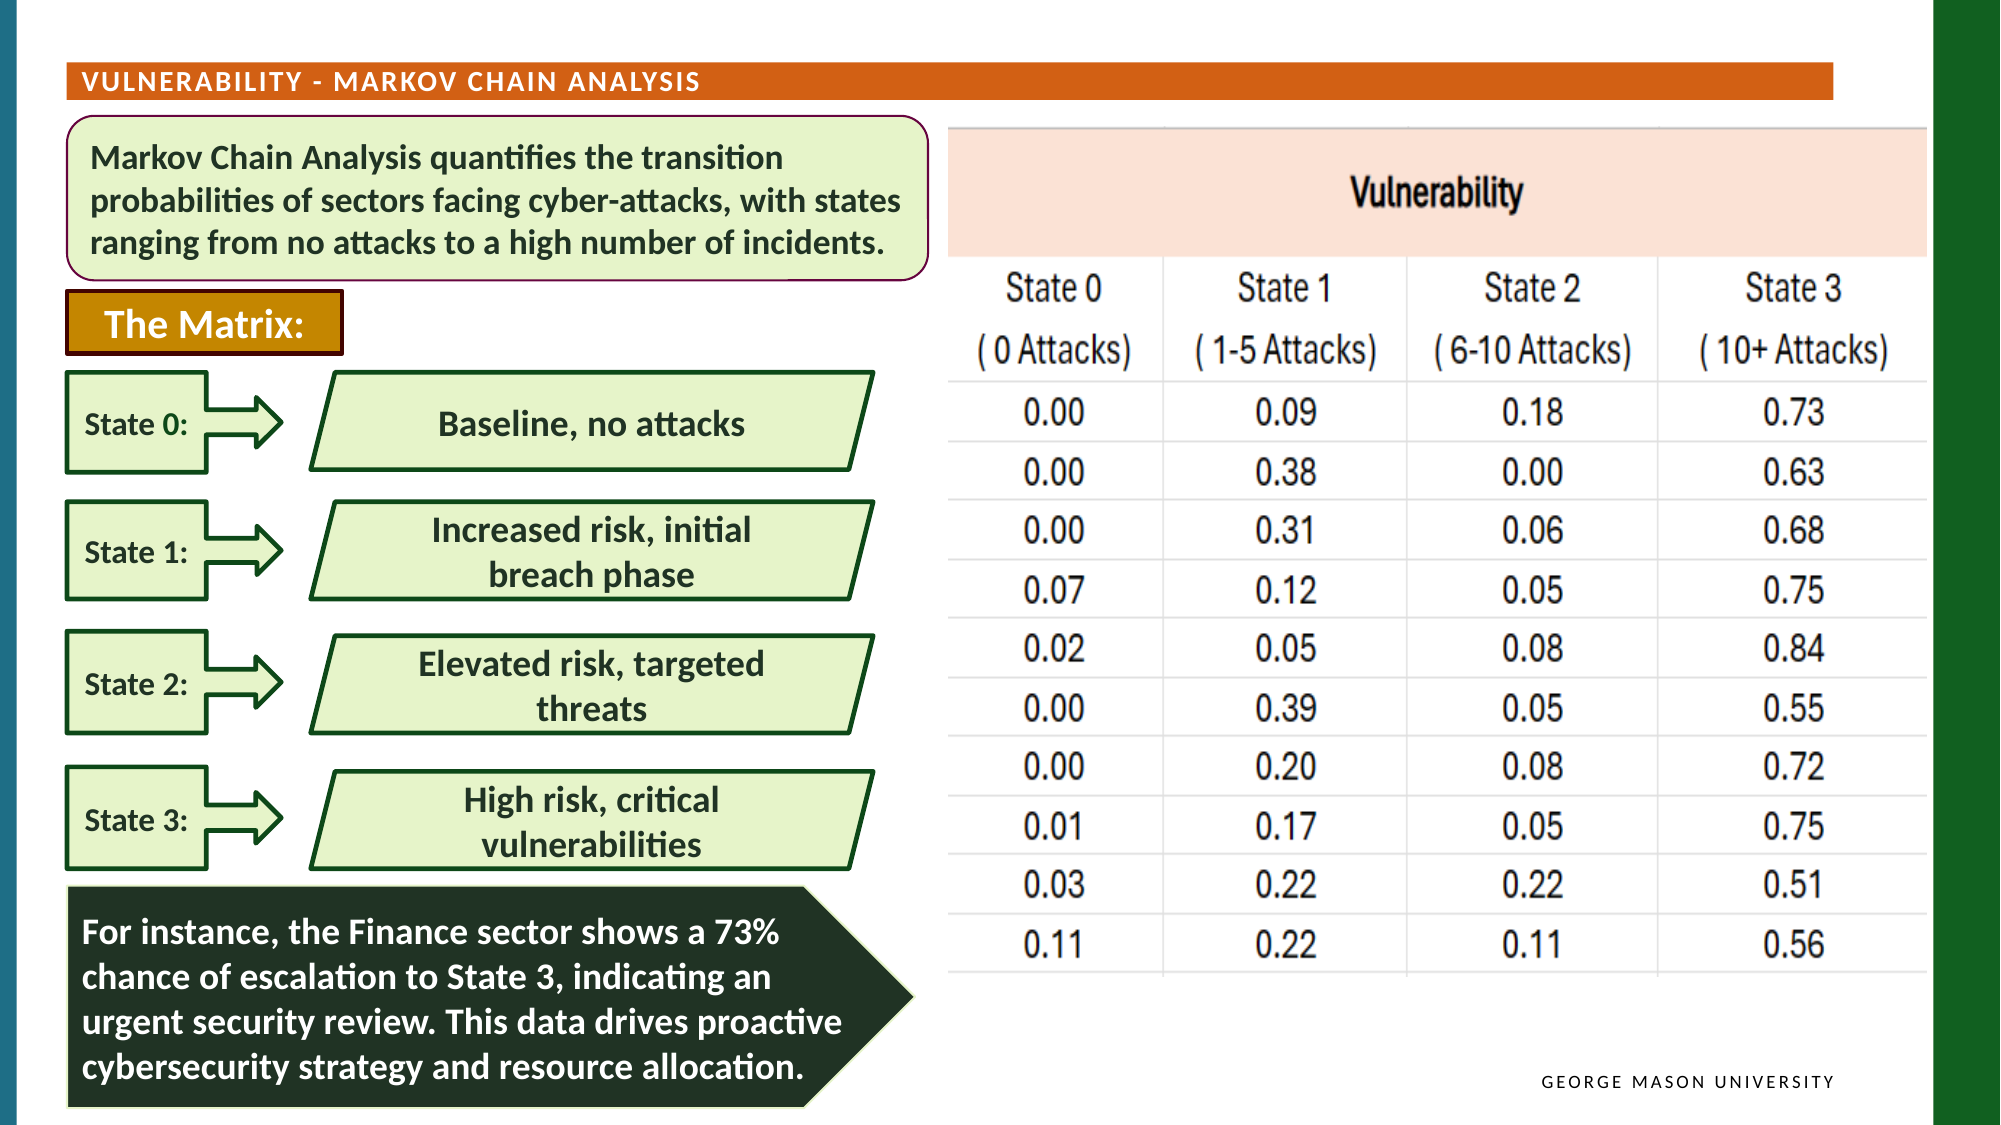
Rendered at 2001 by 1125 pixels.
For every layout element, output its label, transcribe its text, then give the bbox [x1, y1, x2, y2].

text_box Baseline, no attacks [307, 368, 877, 474]
text_box For instance, the Finance sector shows a 73% chance of escalation to State 3, indicating an urgent security review. This data drives proactive cybersecurity strategy and resource allocation. [63, 882, 919, 1112]
text_box Markov Chain Analysis quantifies the transition probabilities of sectors facing cyber-attacks, with states ranging from no attacks to a high number of incidents. [63, 112, 932, 284]
text_box State 0: [63, 368, 285, 476]
picture [948, 126, 1927, 977]
text_box State 3: [63, 763, 285, 873]
text_box State 2: [63, 627, 285, 737]
text_box State 1: [63, 498, 285, 603]
text_box The Matrix: [63, 288, 345, 357]
list VULNERABILITY - MARKOV CHAIN ANALYSIS [66, 62, 1834, 100]
text_box High risk, critical vulnerabilities [307, 767, 877, 873]
text_box Elevated risk, targeted threats [307, 632, 877, 737]
text_box Increased risk, initial breach phase [307, 498, 877, 603]
